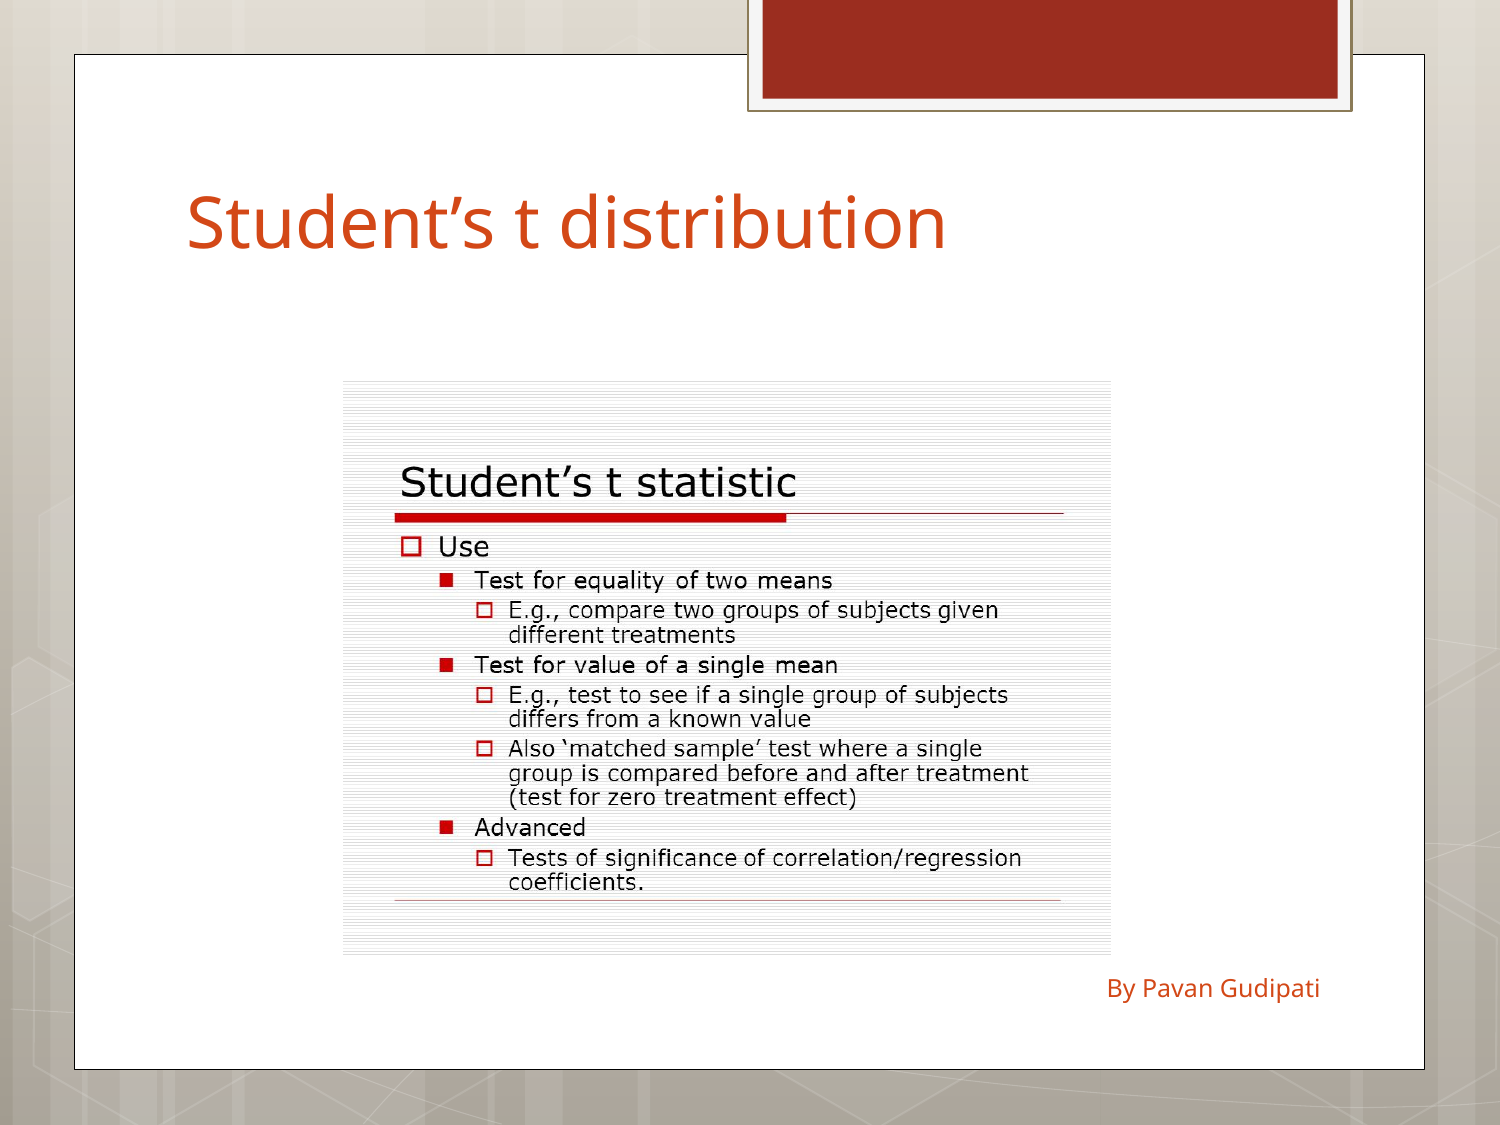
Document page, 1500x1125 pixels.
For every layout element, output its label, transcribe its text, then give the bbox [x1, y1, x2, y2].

title Student’s t distribution [171, 168, 1324, 357]
footer By Pavan Gudipati [761, 960, 1336, 1020]
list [342, 380, 1111, 957]
